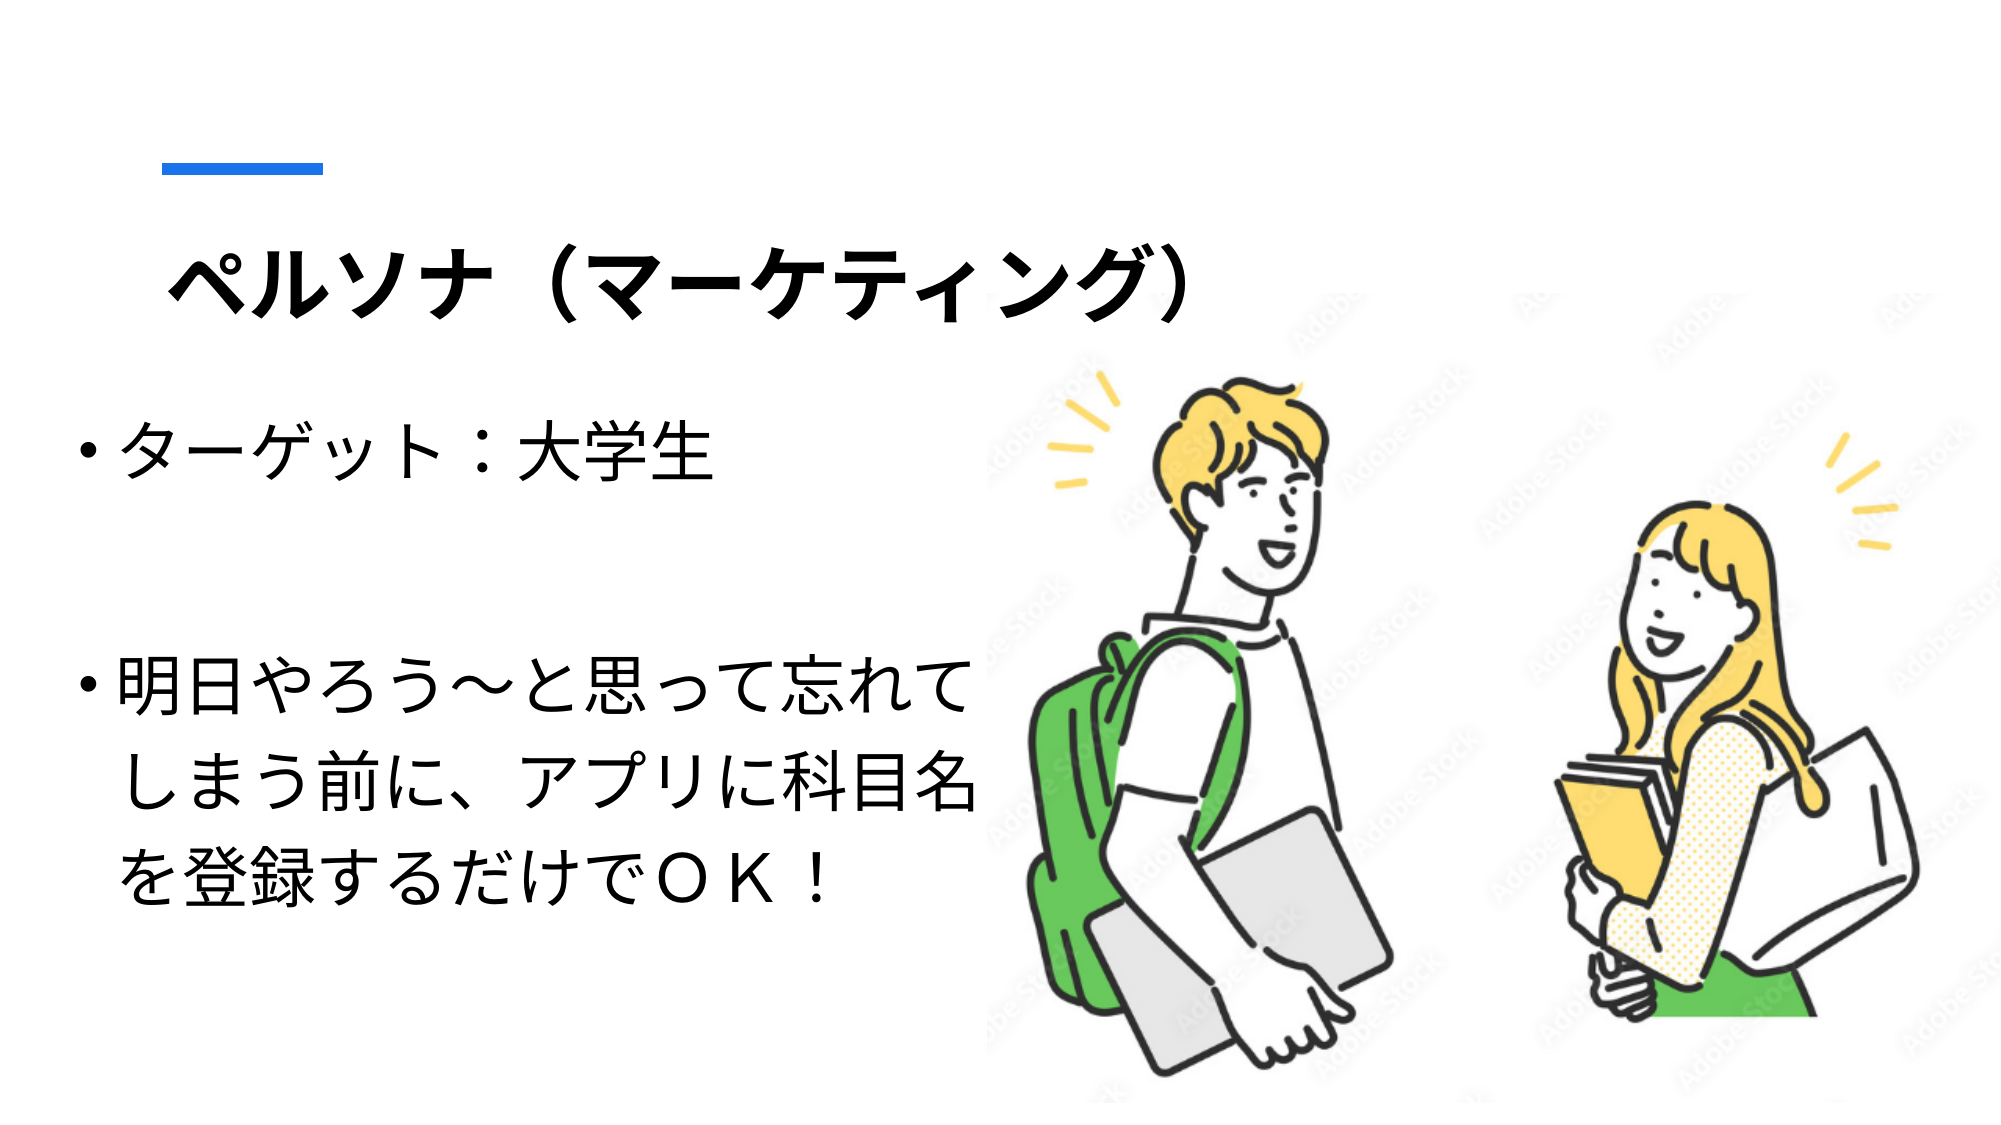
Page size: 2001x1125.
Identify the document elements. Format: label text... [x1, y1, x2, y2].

picture [987, 293, 2000, 1103]
title ペルソナ（マーケティング） [150, 224, 1850, 385]
list ターゲット：大学生 明日やろう～と思って忘れてしまう前に、アプリに科目名を登録するだけでＯＫ！ [63, 385, 987, 941]
